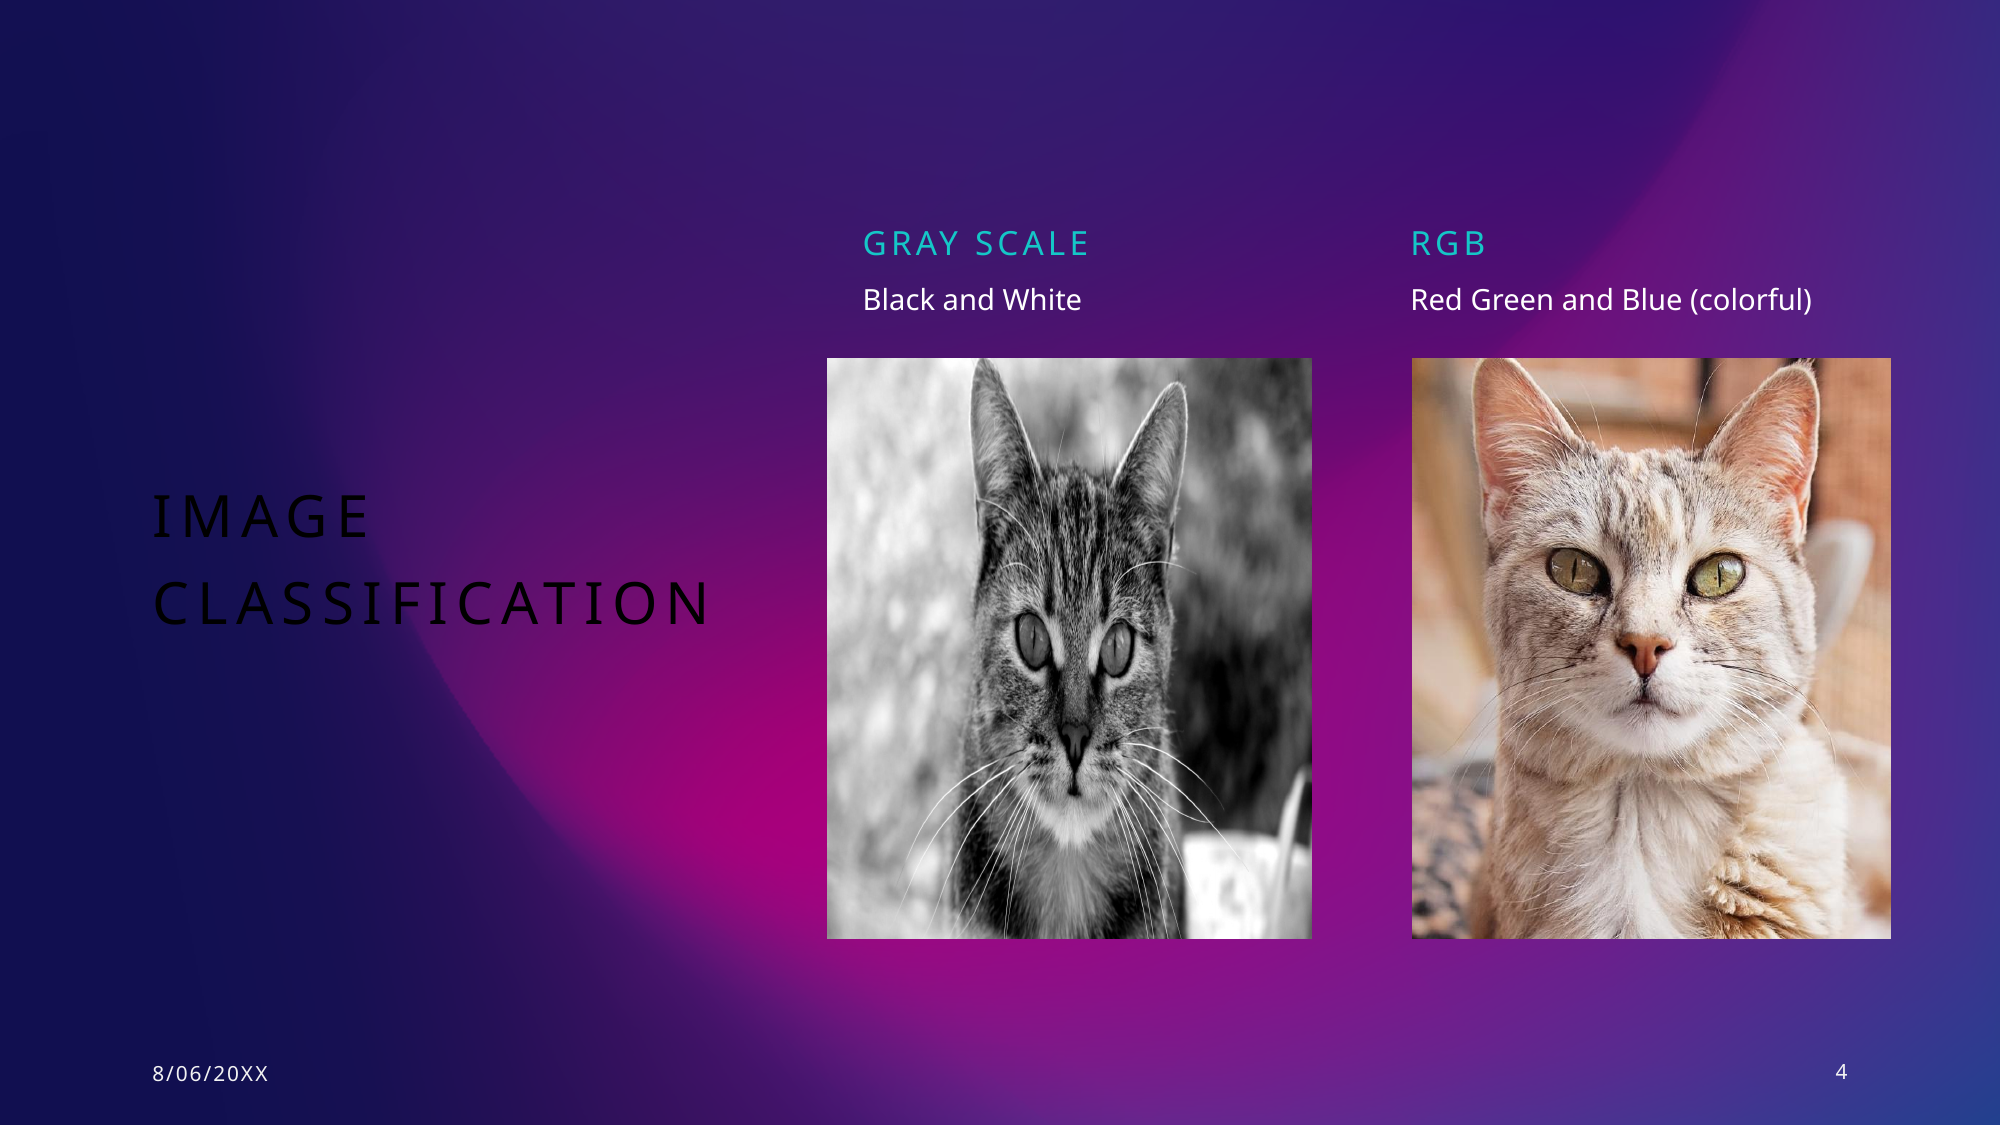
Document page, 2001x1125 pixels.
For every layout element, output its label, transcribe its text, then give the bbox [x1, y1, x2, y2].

picture [0, 0, 2000, 1125]
list Red Green and Blue (colorful) [1395, 268, 1865, 341]
list Black and White [847, 268, 1317, 341]
list Gray scale [847, 219, 1317, 268]
list RGB [1395, 219, 1865, 268]
slide_number 4 [1412, 1042, 1863, 1103]
title Image classification [137, 454, 799, 725]
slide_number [137, 1042, 588, 1103]
